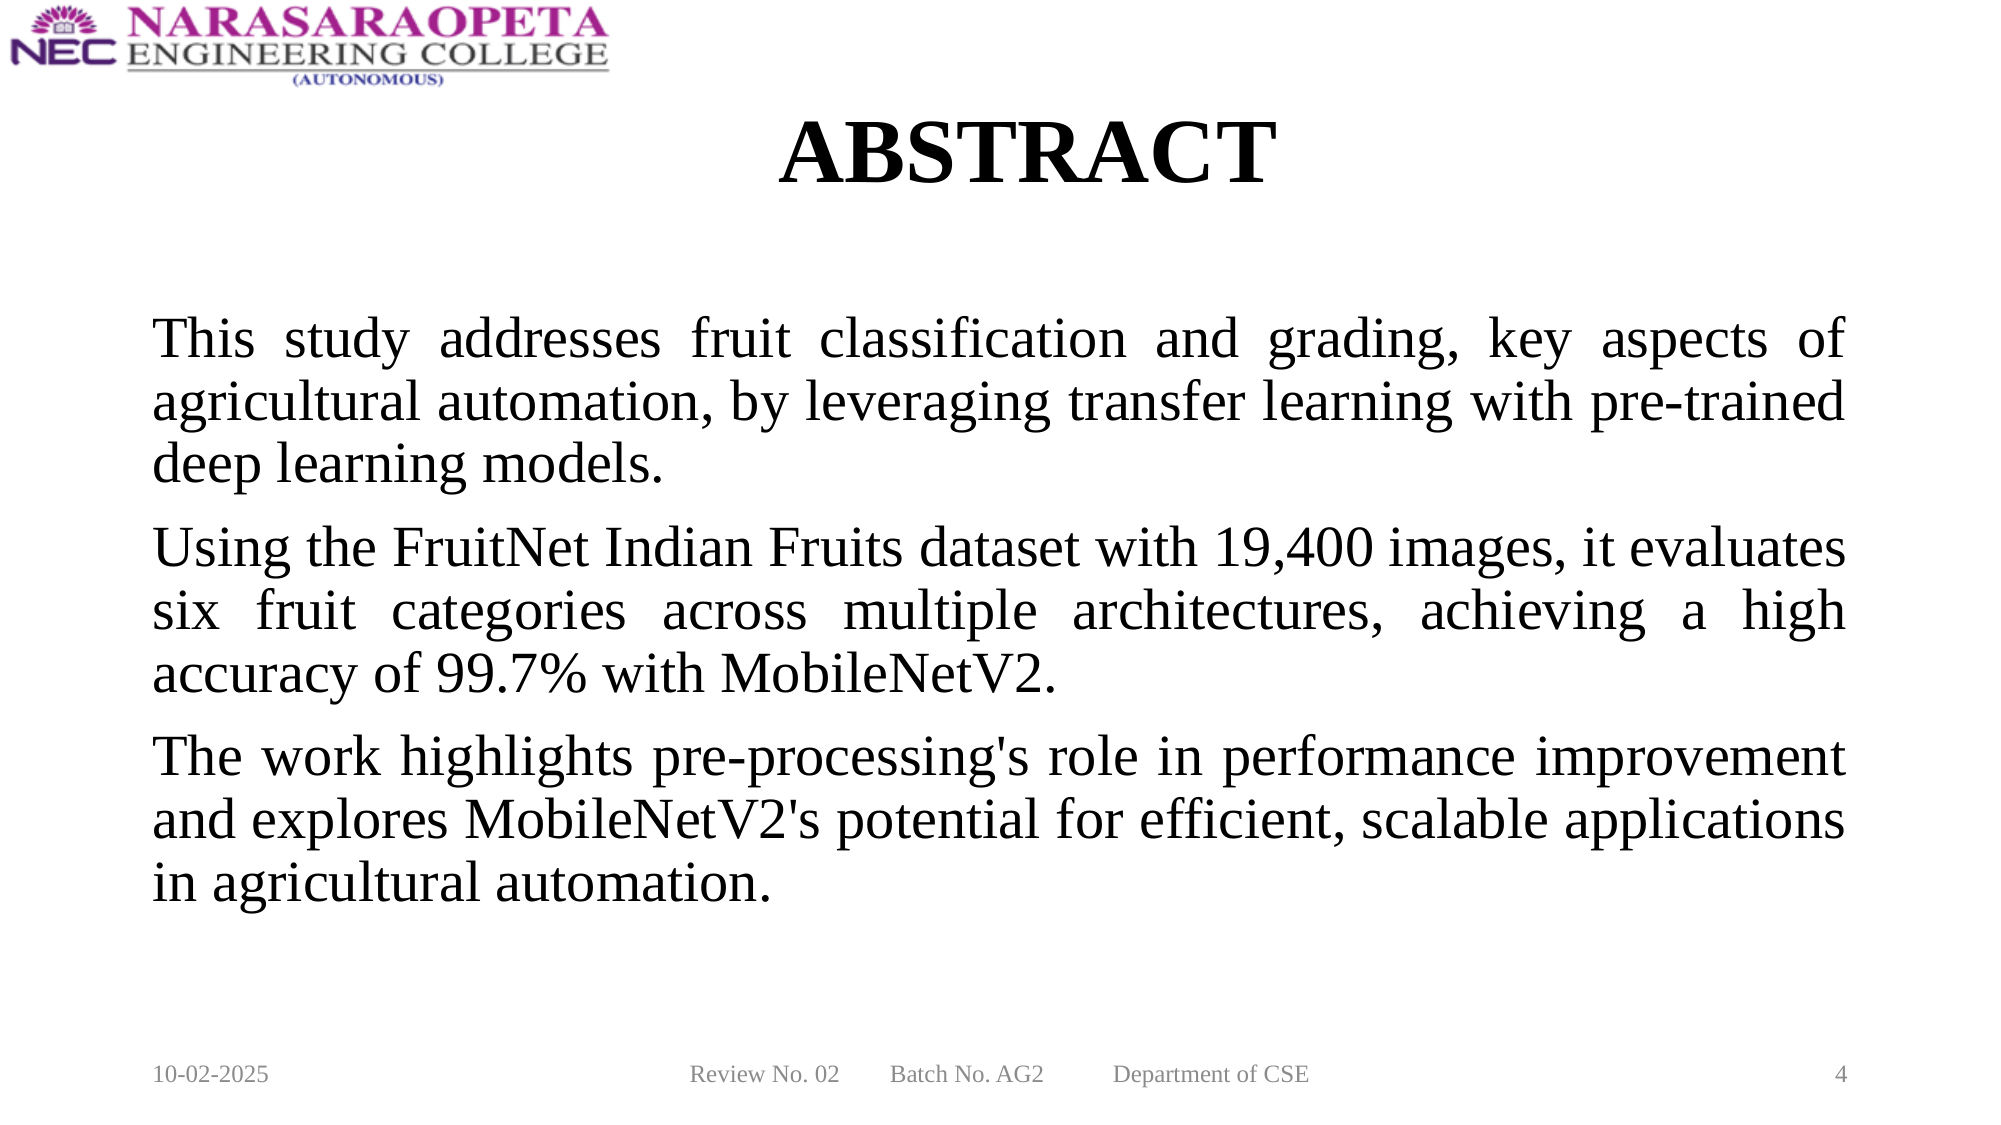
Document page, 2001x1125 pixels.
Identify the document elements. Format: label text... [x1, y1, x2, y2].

footer Review No. 02 Batch No. AG2 Department of CSE [662, 1042, 1338, 1103]
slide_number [137, 1042, 588, 1103]
slide_number 4 [1412, 1042, 1863, 1103]
title ABSTRACT [193, 59, 1863, 245]
picture [0, 0, 1280, 719]
list This study addresses fruit classification and grading, key aspects of agricultural automation, by leveraging transfer learning with pre-trained deep learning models. Using the FruitNet Indian Fruits dataset with 19,400 images, it evaluates six fruit categories across multiple architectures, achieving a high accuracy of 99.7% with MobileNetV2. The work highlights pre-processing's role in performance improvement and explores MobileNetV2's potential for efficient, scalable applications in agricultural automation. [137, 299, 1863, 1014]
